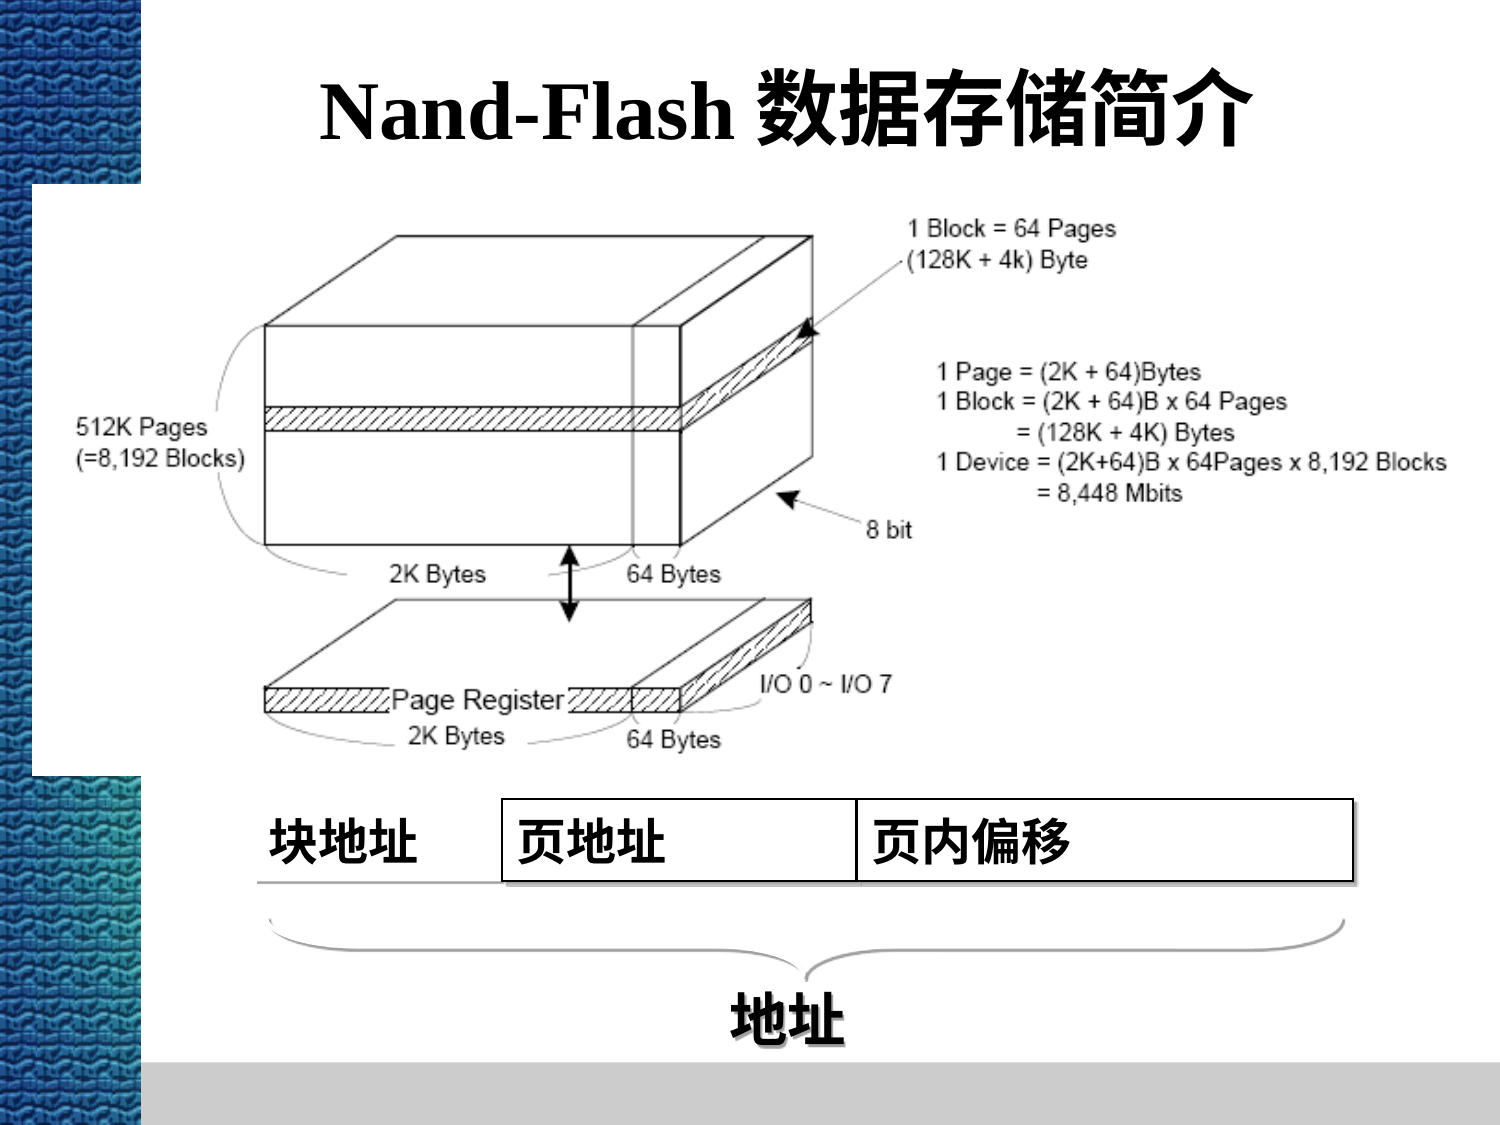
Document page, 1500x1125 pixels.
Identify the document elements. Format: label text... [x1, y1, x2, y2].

picture [0, 0, 1500, 1125]
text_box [253, 798, 1354, 882]
title Nand-Flash数据存储简介 [112, 42, 1463, 171]
text_box 地址 [714, 975, 892, 1061]
text_box [265, 916, 1341, 975]
